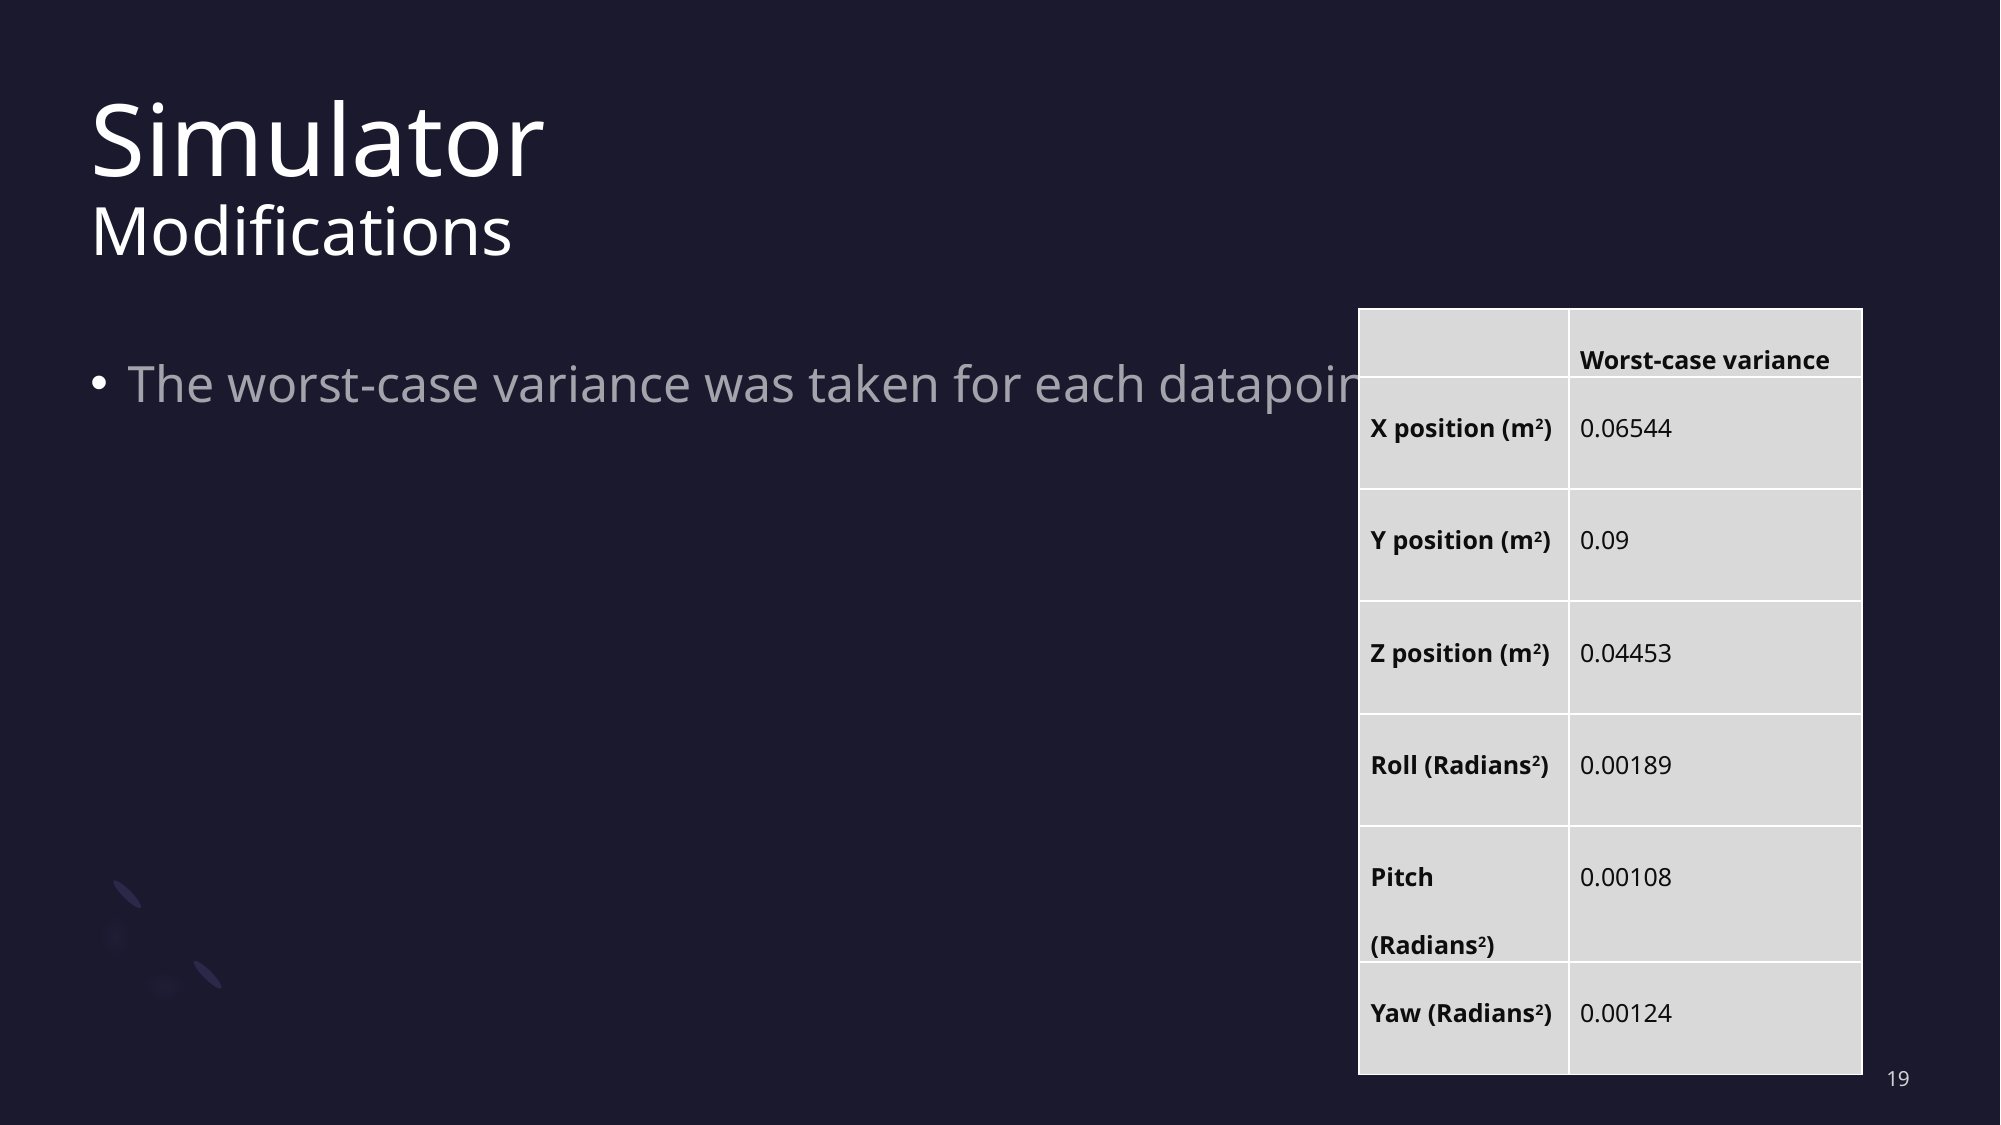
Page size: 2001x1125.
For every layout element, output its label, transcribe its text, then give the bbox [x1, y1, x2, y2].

table_cell 0.00124 [1570, 963, 1861, 1074]
table_cell Y position (m2) [1360, 490, 1568, 600]
table_cell 0.06544 [1570, 378, 1861, 488]
table_header Worst-case variance [1570, 310, 1861, 376]
table_header [1360, 310, 1568, 376]
table_cell X position (m2) [1360, 378, 1568, 488]
table_cell Yaw (Radians2) [1360, 963, 1568, 1074]
table_cell Roll (Radians2) [1360, 715, 1568, 825]
table_cell 0.09 [1570, 490, 1861, 600]
slide_number 19 [1632, 1067, 1910, 1093]
table_cell Z position (m2) [1360, 602, 1568, 713]
table_cell 0.00108 [1570, 827, 1861, 961]
table_cell Pitch (Radians2) [1360, 827, 1568, 961]
table_cell 0.00189 [1570, 715, 1861, 825]
title Simulator Modifications [90, 90, 1910, 309]
table_cell 0.04453 [1570, 602, 1861, 713]
